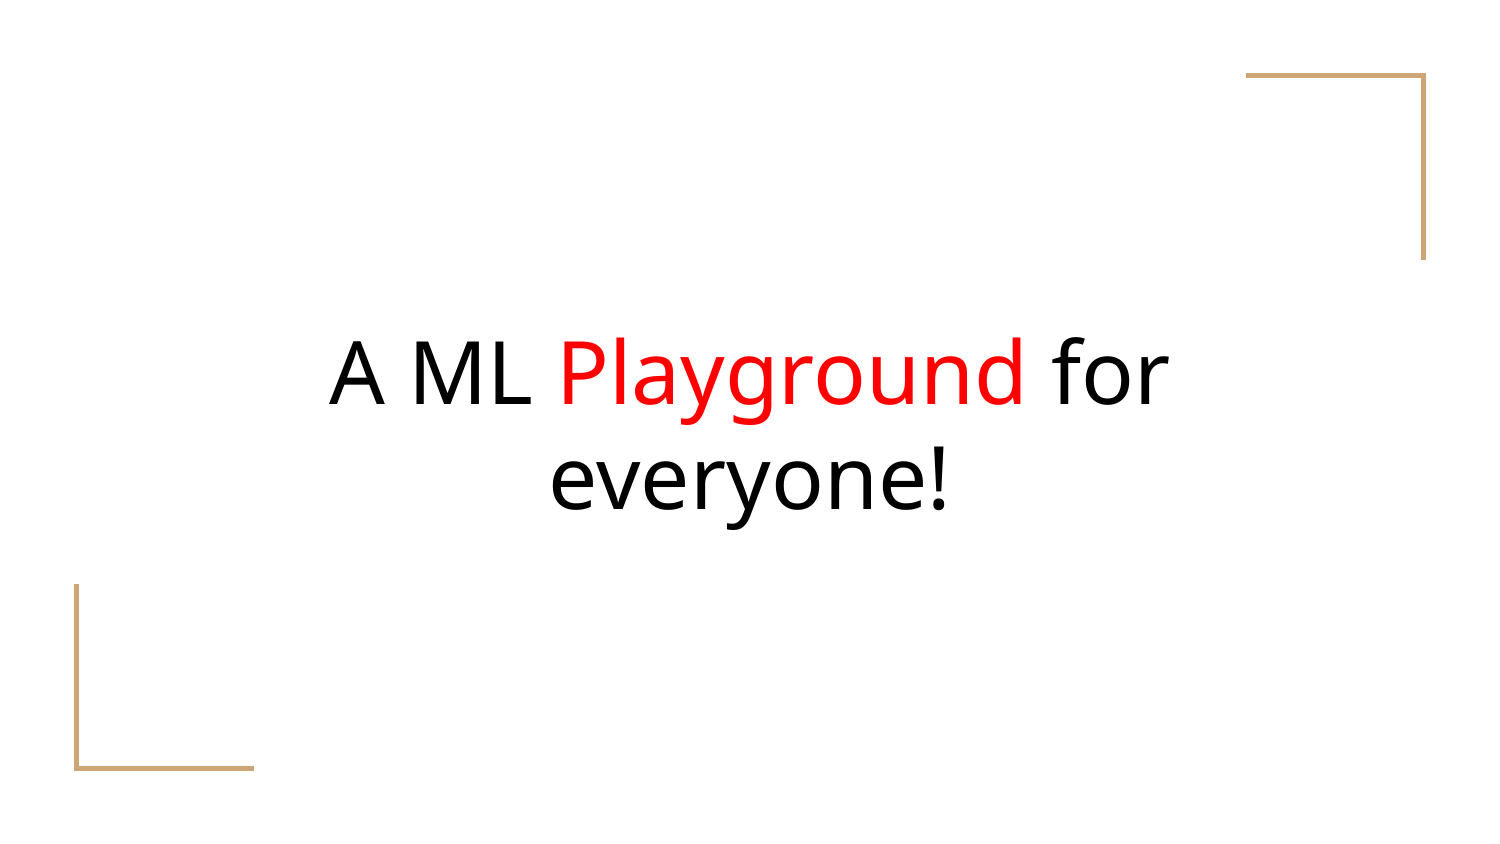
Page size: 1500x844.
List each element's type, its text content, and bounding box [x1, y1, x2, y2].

title A ML Playground for everyone! [126, 296, 1374, 548]
